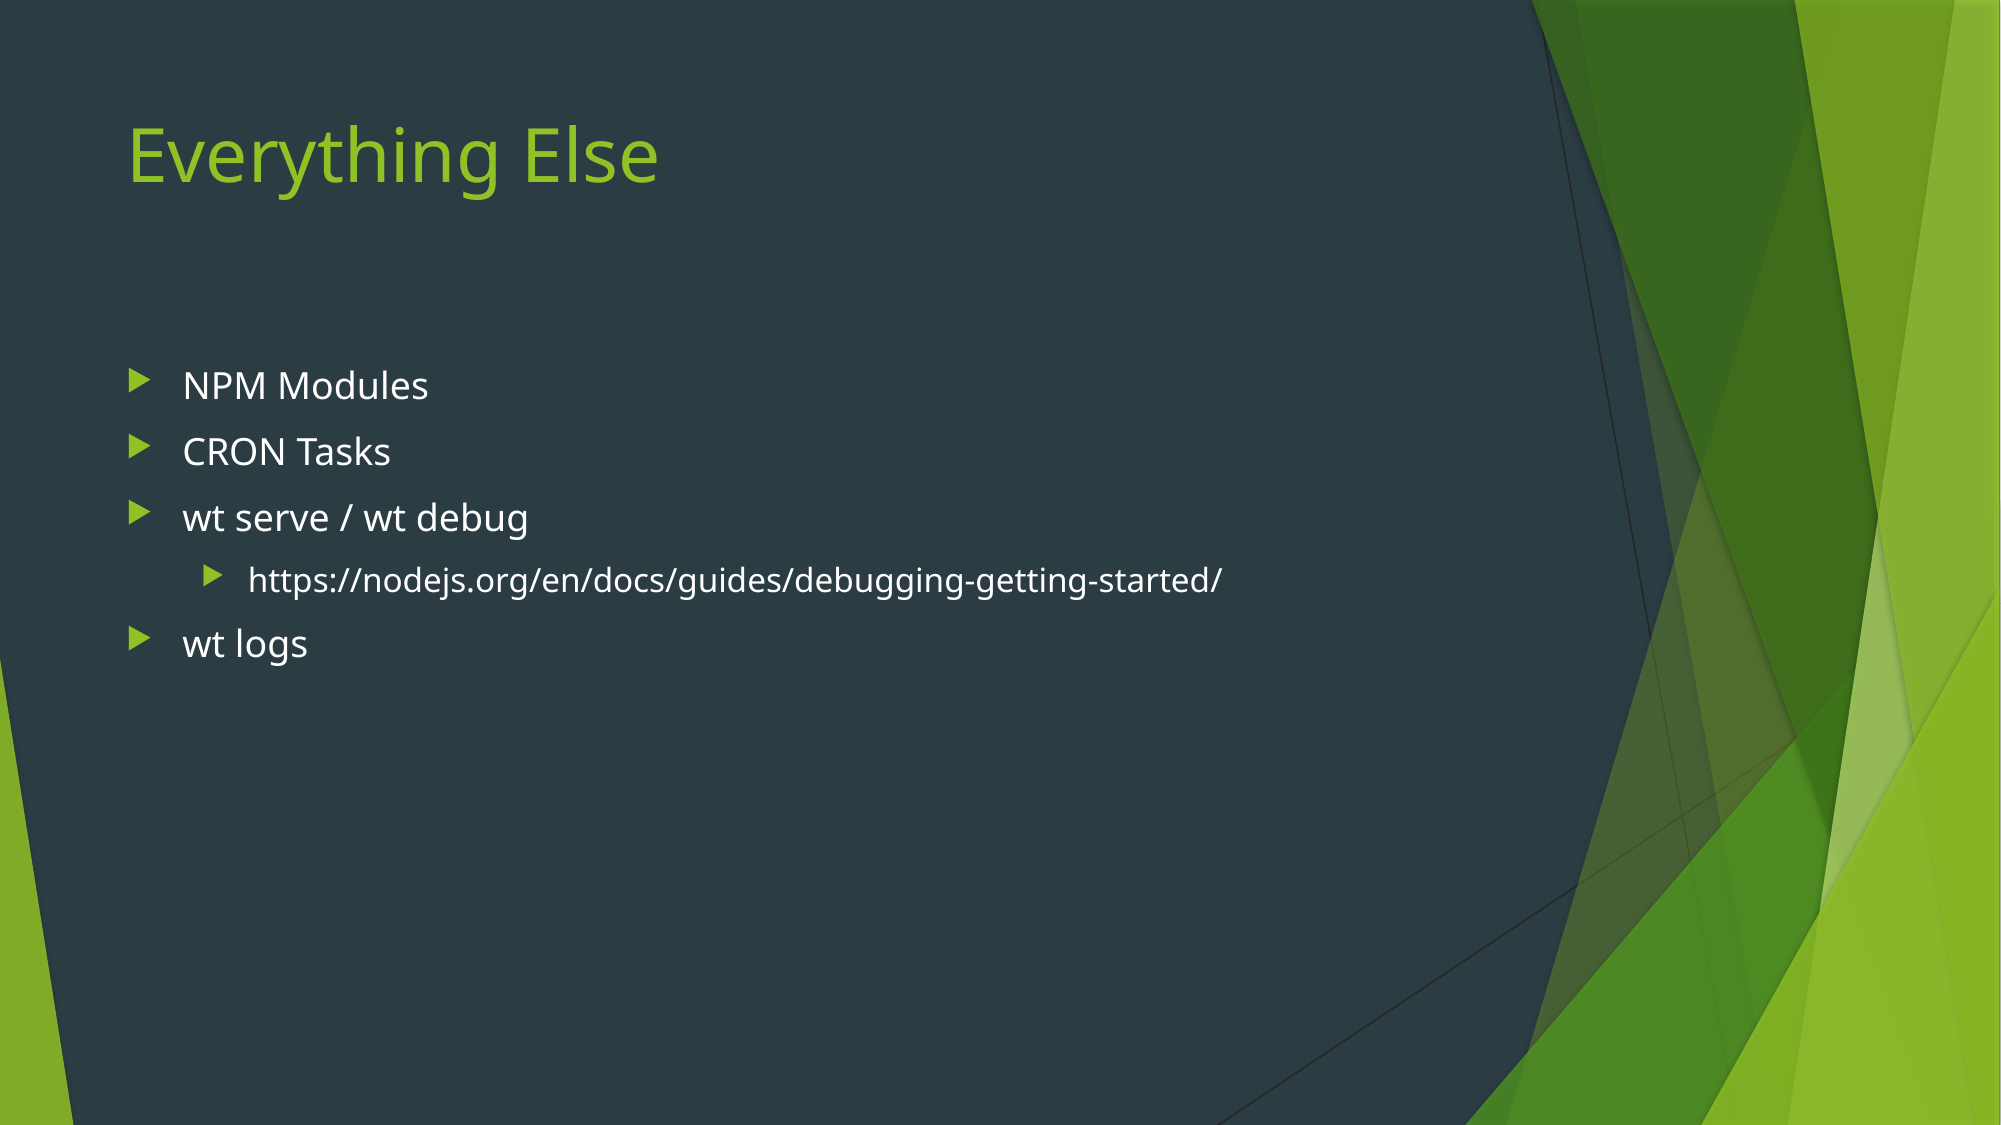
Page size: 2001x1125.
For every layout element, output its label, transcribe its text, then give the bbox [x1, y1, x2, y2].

list NPM Modules CRON Tasks wt serve / wt debug https://nodejs.org/en/docs/guides/debugging-getting-started/ wt logs [111, 354, 1522, 992]
title Everything Else [111, 99, 1522, 317]
